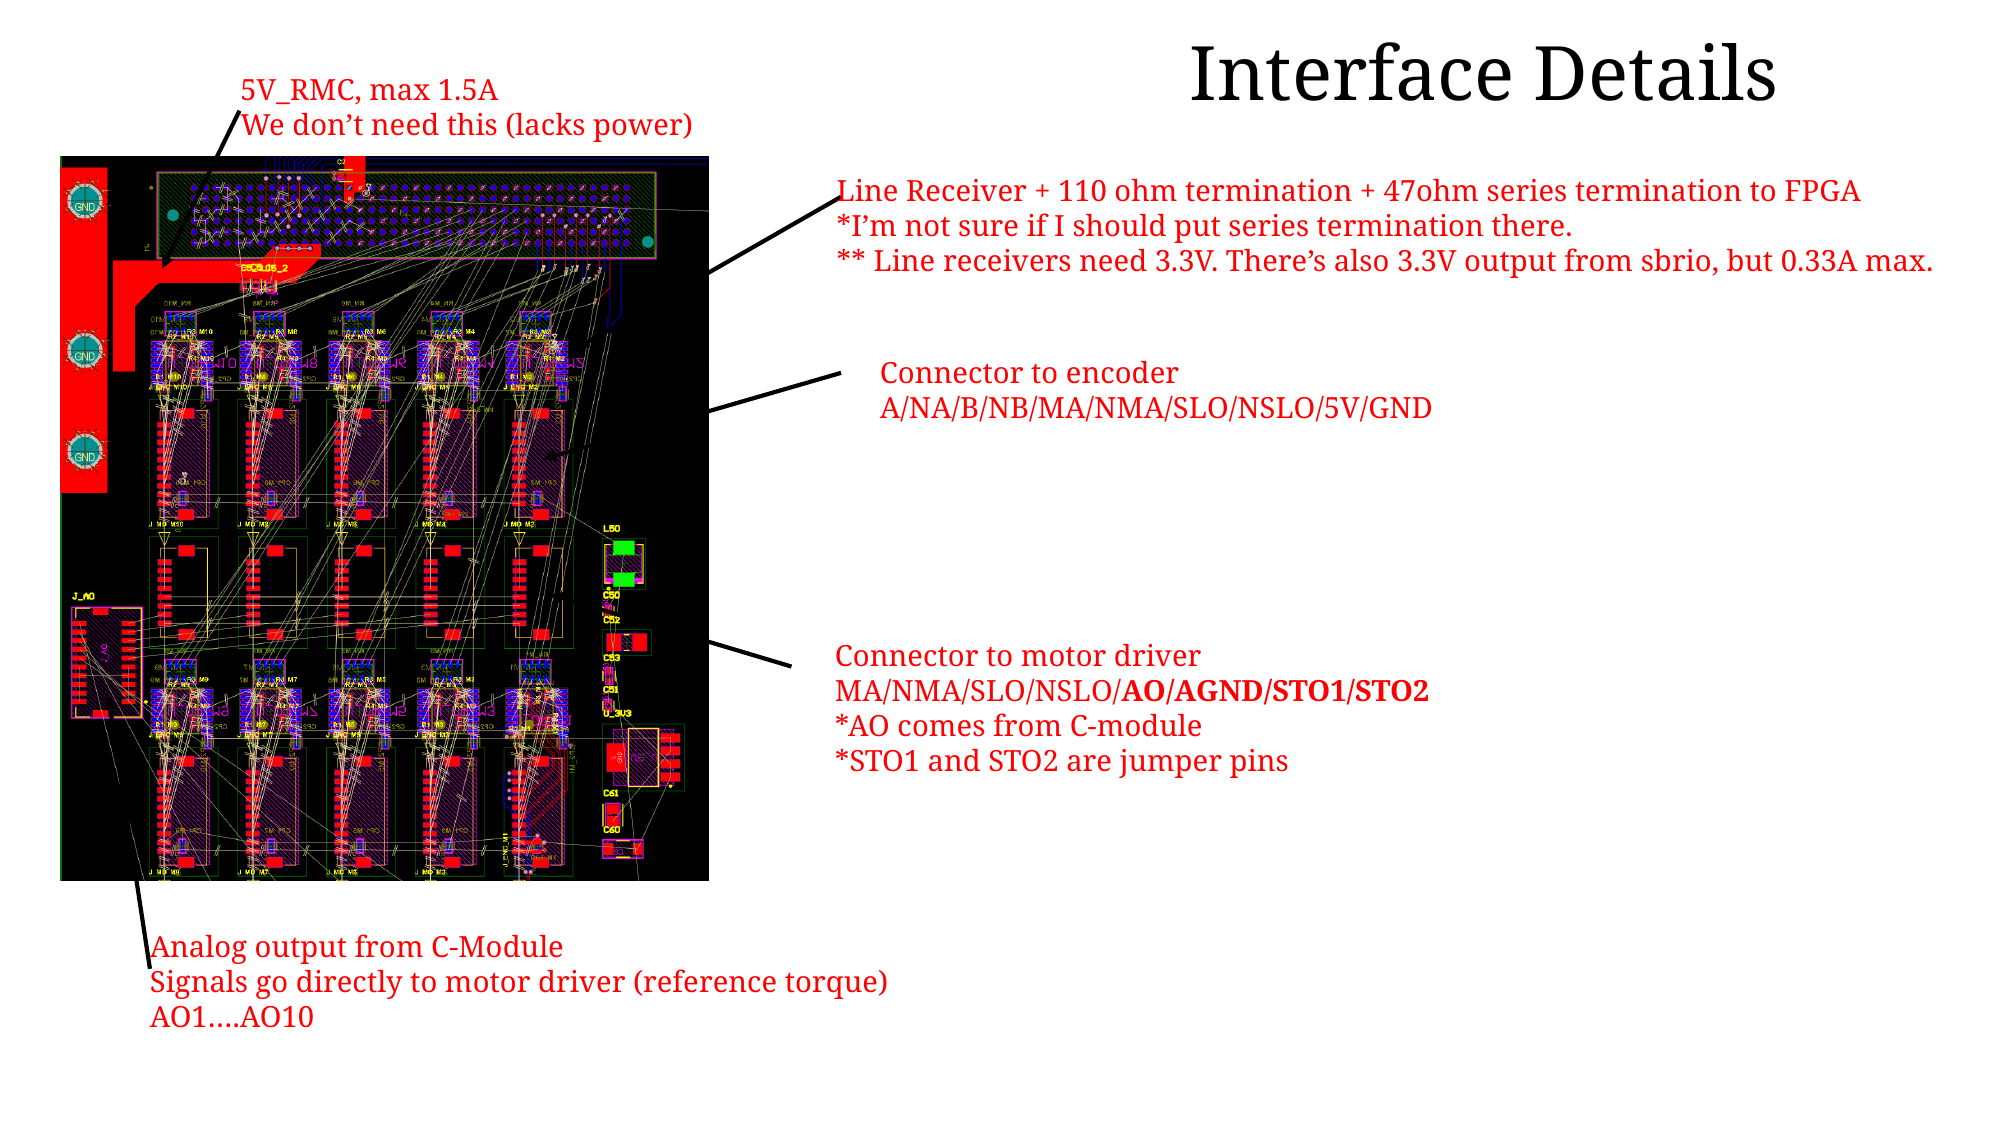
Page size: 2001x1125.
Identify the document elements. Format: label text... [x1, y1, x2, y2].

text_box Connector to motor driver MA/NMA/SLO/NSLO/AO/AGND/STO1/STO2 *AO comes from C-module *STO1 and STO2 are jumper pins [820, 630, 1445, 785]
text_box Interface Details [978, 18, 1991, 124]
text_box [550, 594, 792, 667]
text_box Connector to encoder A/NA/B/NB/MA/NMA/SLO/NSLO/5V/GND [865, 347, 1449, 433]
text_box Analog output from C-Module Signals go directly to motor driver (reference torque) AO1….AO10 [135, 920, 904, 1041]
picture [60, 155, 709, 881]
text_box Line Receiver + 110 ohm termination + 47ohm series termination to FPGA *I’m not sure if I should put series termination there. ** Line receivers need 3.3V. There’s also 3.3V output from sbrio, but 0.33A max. [821, 164, 1949, 285]
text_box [543, 372, 841, 460]
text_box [108, 696, 150, 969]
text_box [162, 110, 240, 269]
text_box 5V_RMC, max 1.5A We don’t need this (lacks power) [225, 63, 708, 149]
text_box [576, 196, 841, 349]
